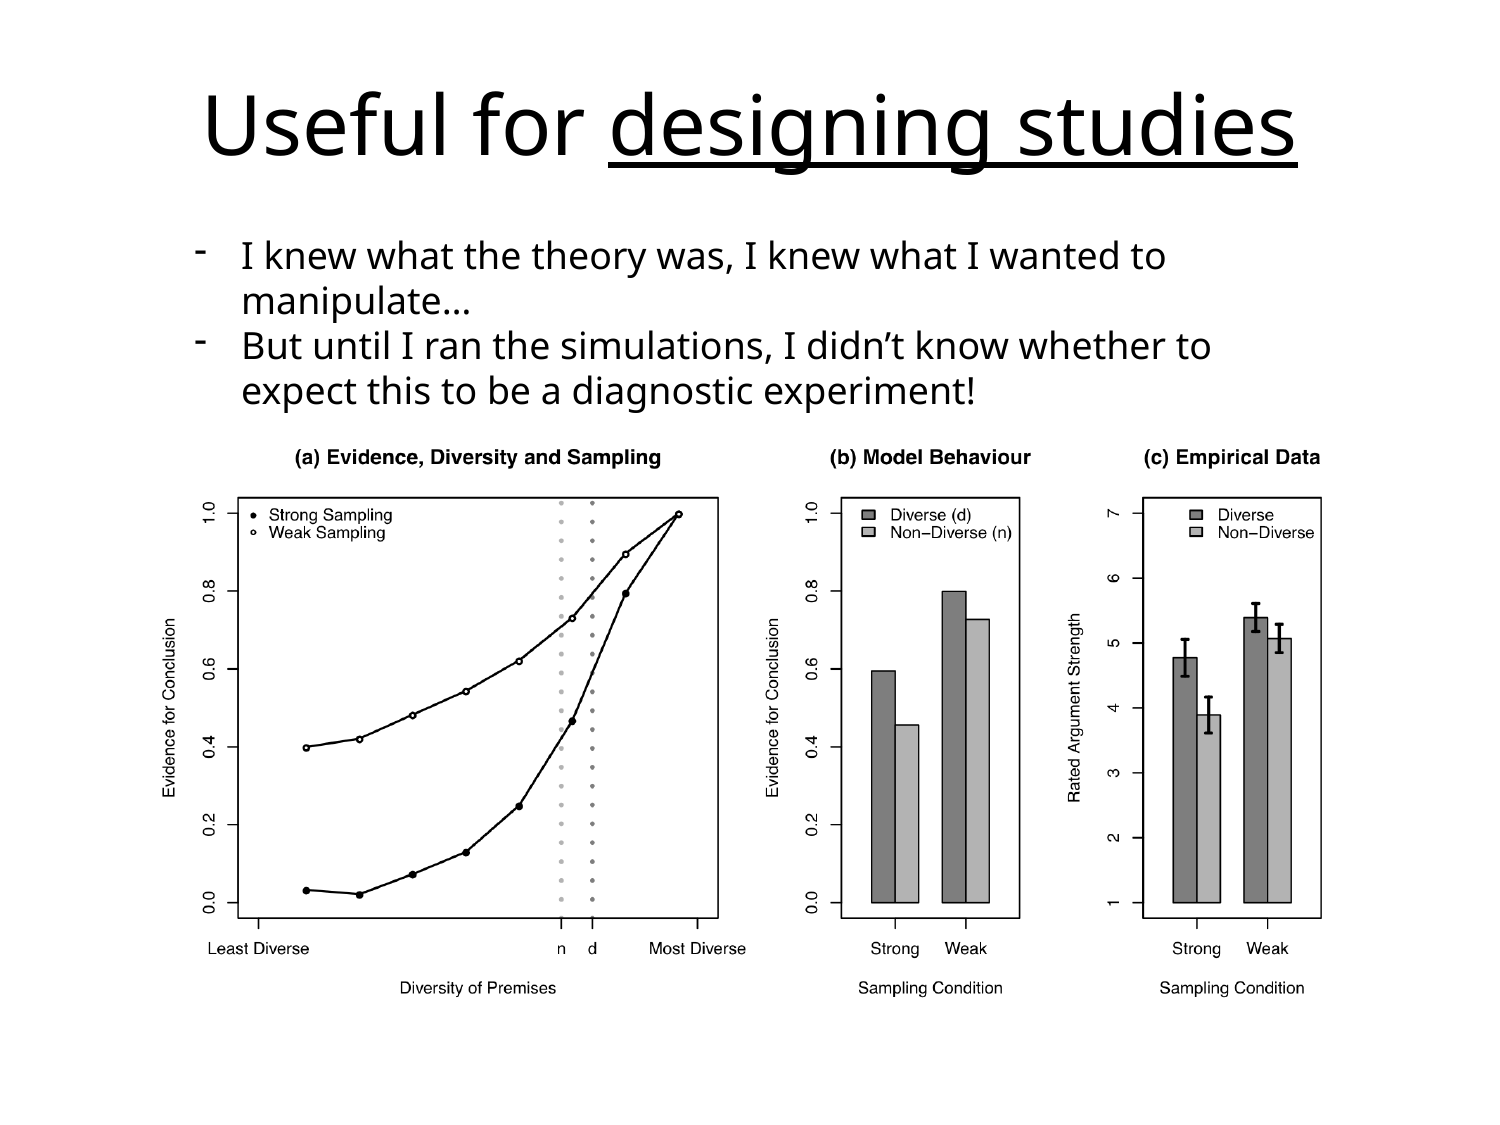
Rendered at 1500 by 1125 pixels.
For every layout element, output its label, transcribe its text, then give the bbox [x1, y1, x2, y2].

text_box I knew what the theory was, I knew what I wanted to manipulate… But until I ran the simulations, I didn’t know whether to expect this to be a diagnostic experiment! [179, 224, 1321, 420]
title Useful for designing studies [103, 59, 1397, 198]
picture [103, 423, 1393, 1020]
